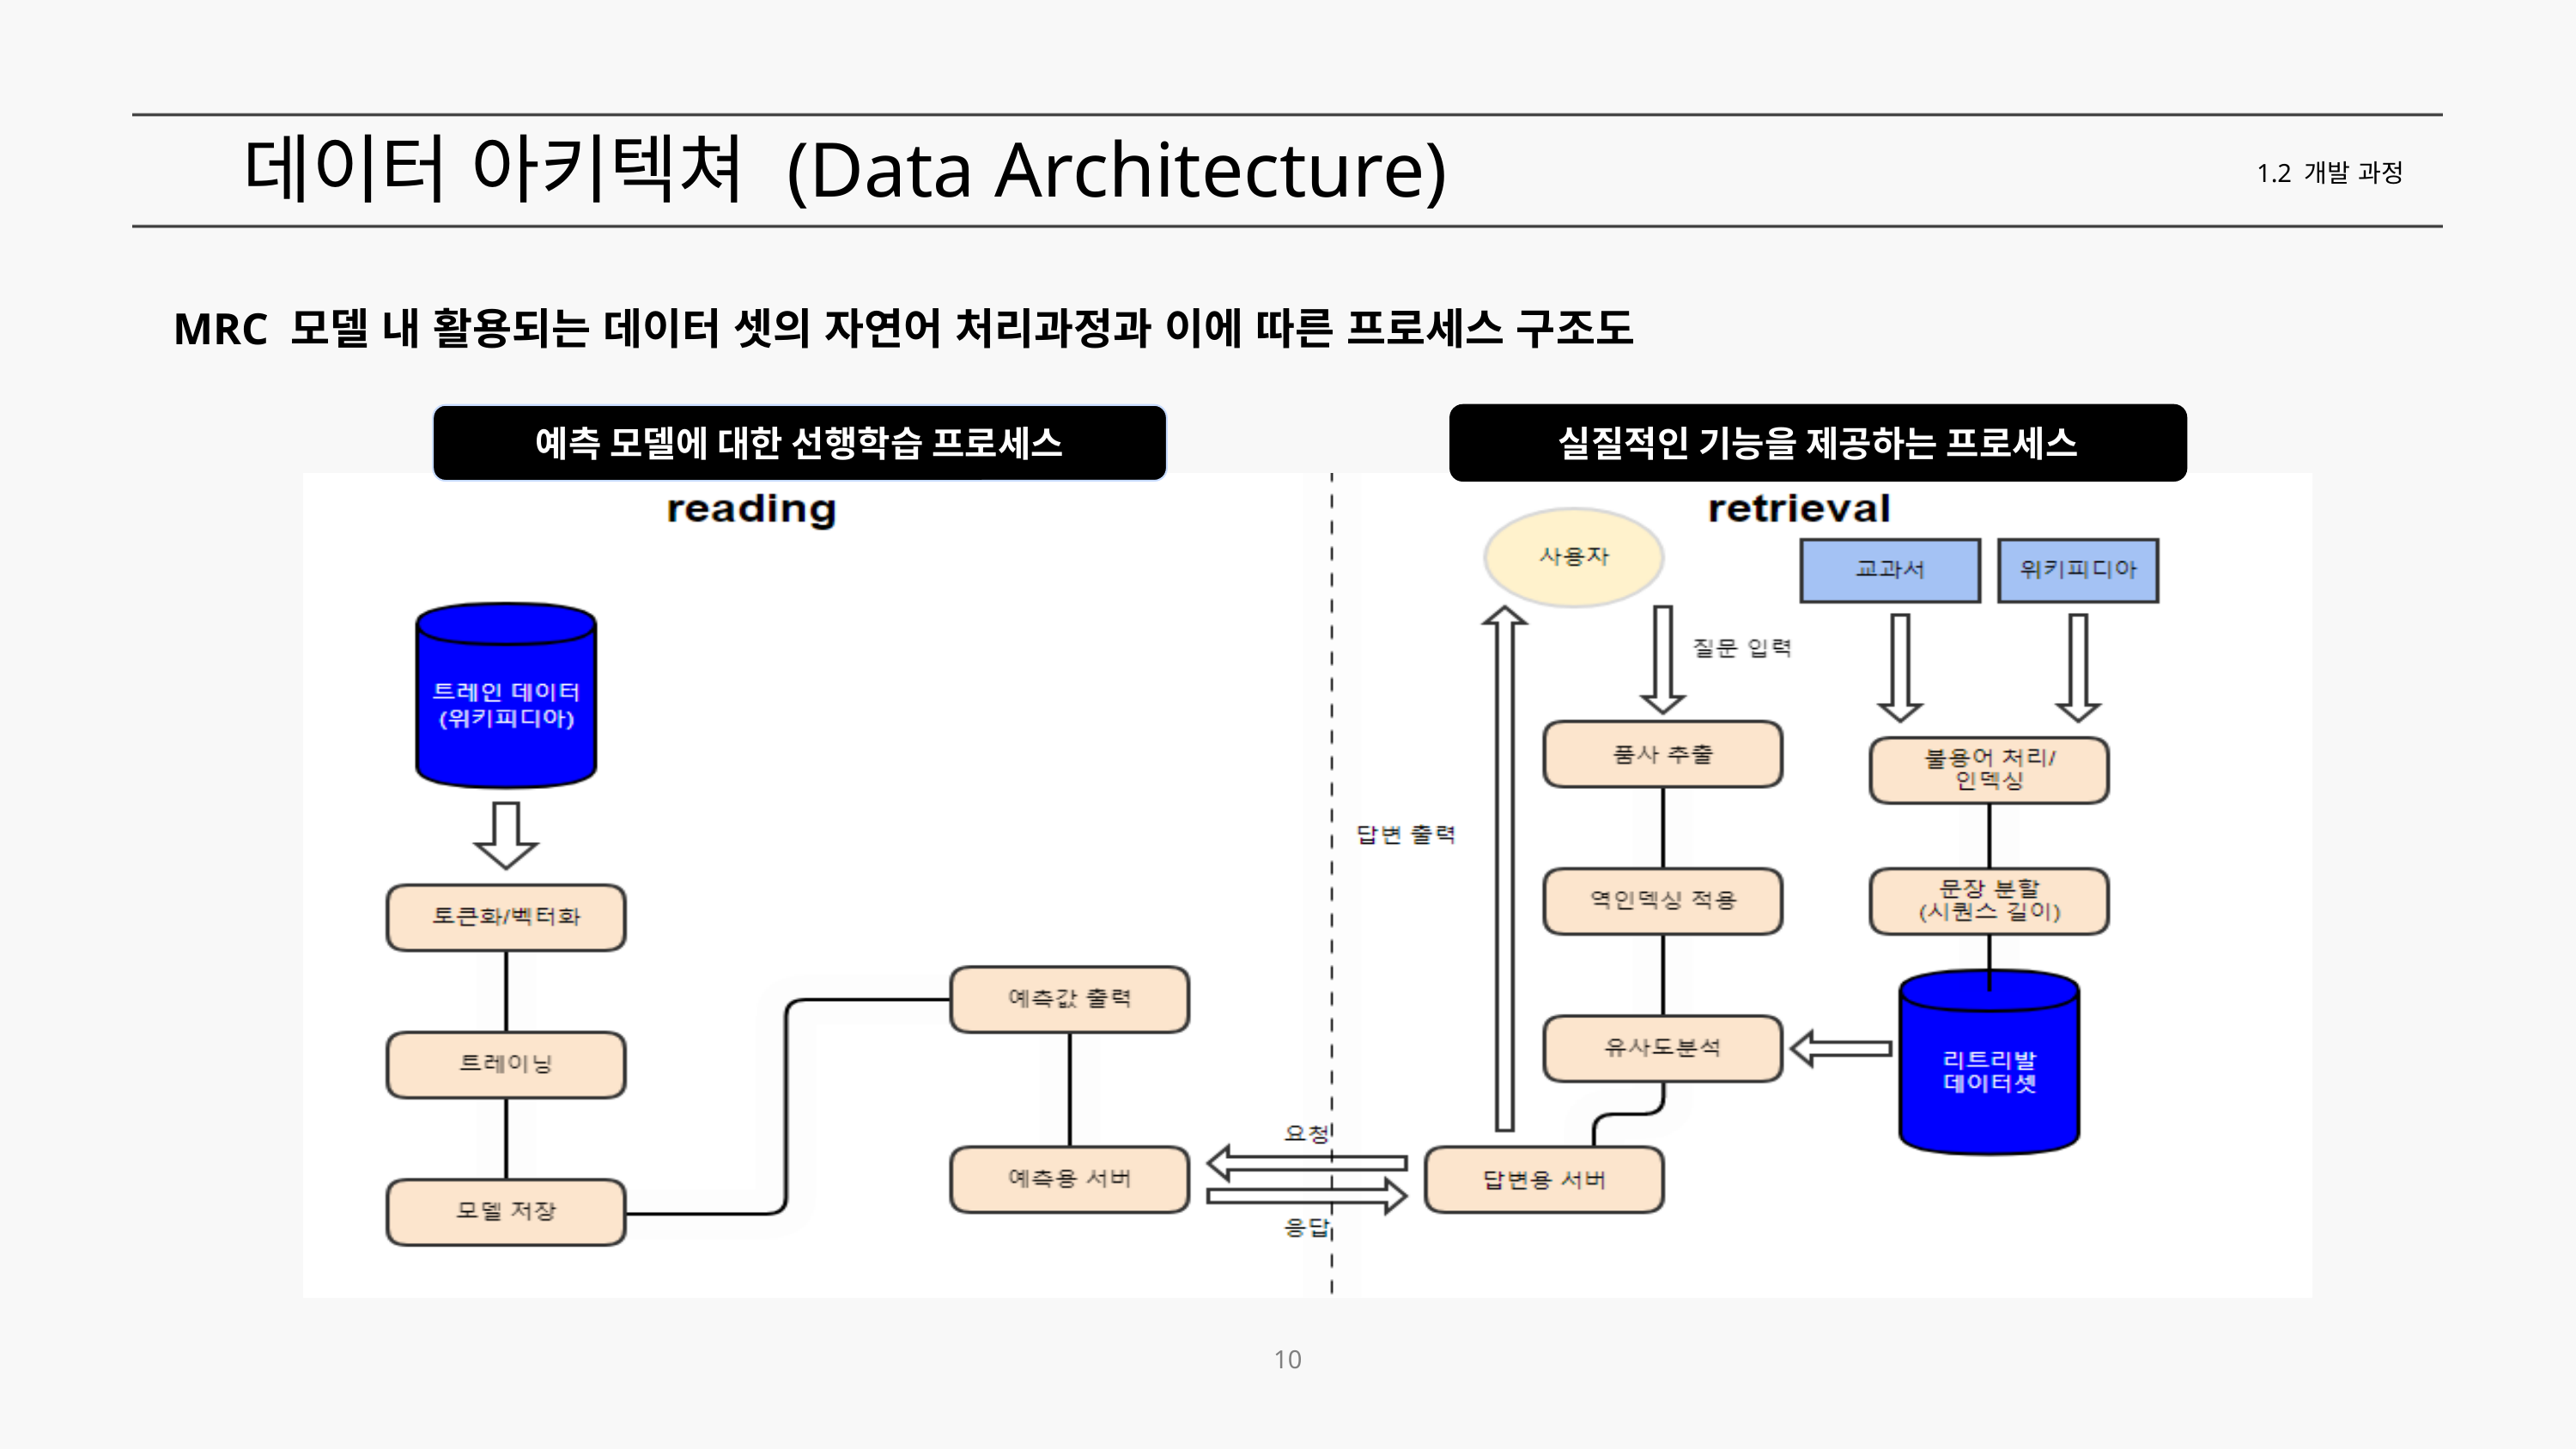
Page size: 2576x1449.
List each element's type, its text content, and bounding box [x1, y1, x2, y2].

text_box 데이터 아키텍쳐 (Data Architecture) [153, 130, 1537, 221]
text_box 실질적인 기능을 제공하는 프로세스 [1450, 404, 2187, 470]
picture [302, 472, 2313, 1298]
text_box 예측 모델에 대한 선행학습 프로세스 [433, 404, 1167, 470]
text_box 10 [1253, 1337, 1322, 1380]
text_box 1.2 개발 과정 [2244, 150, 2417, 194]
picture [132, 222, 2444, 232]
picture [132, 111, 2444, 120]
text_box MRC 모델 내 활용되는 데이터 셋의 자연어 처리과정과 이에 따른 프로세스 구조도 [153, 291, 1806, 363]
